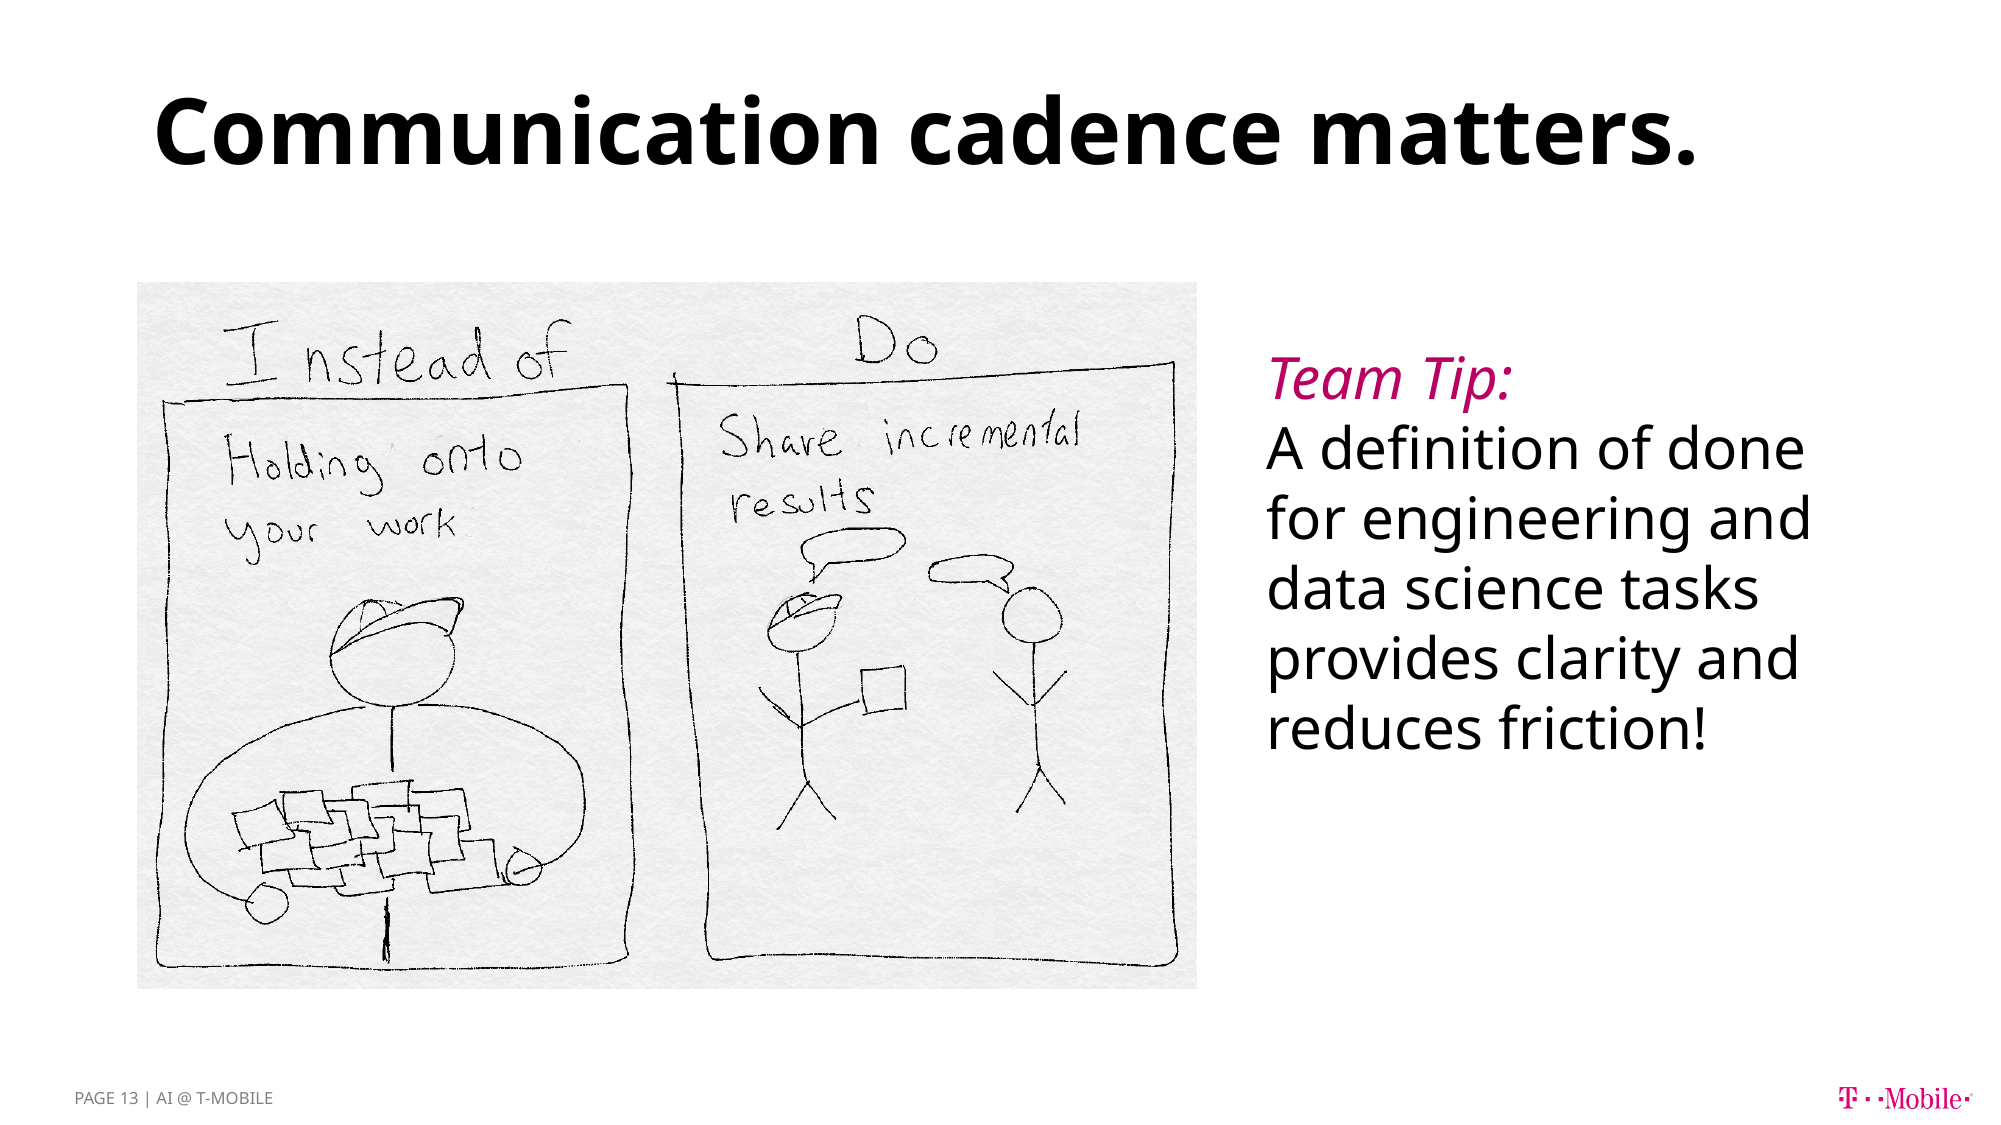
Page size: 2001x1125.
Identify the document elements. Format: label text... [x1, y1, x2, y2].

picture [1827, 1069, 1983, 1121]
text_box Team Tip: A definition of done for engineering and data science tasks provides clarity and reduces friction! [1252, 334, 1882, 769]
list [137, 282, 1197, 989]
title Communication cadence matters. [137, 59, 1863, 210]
